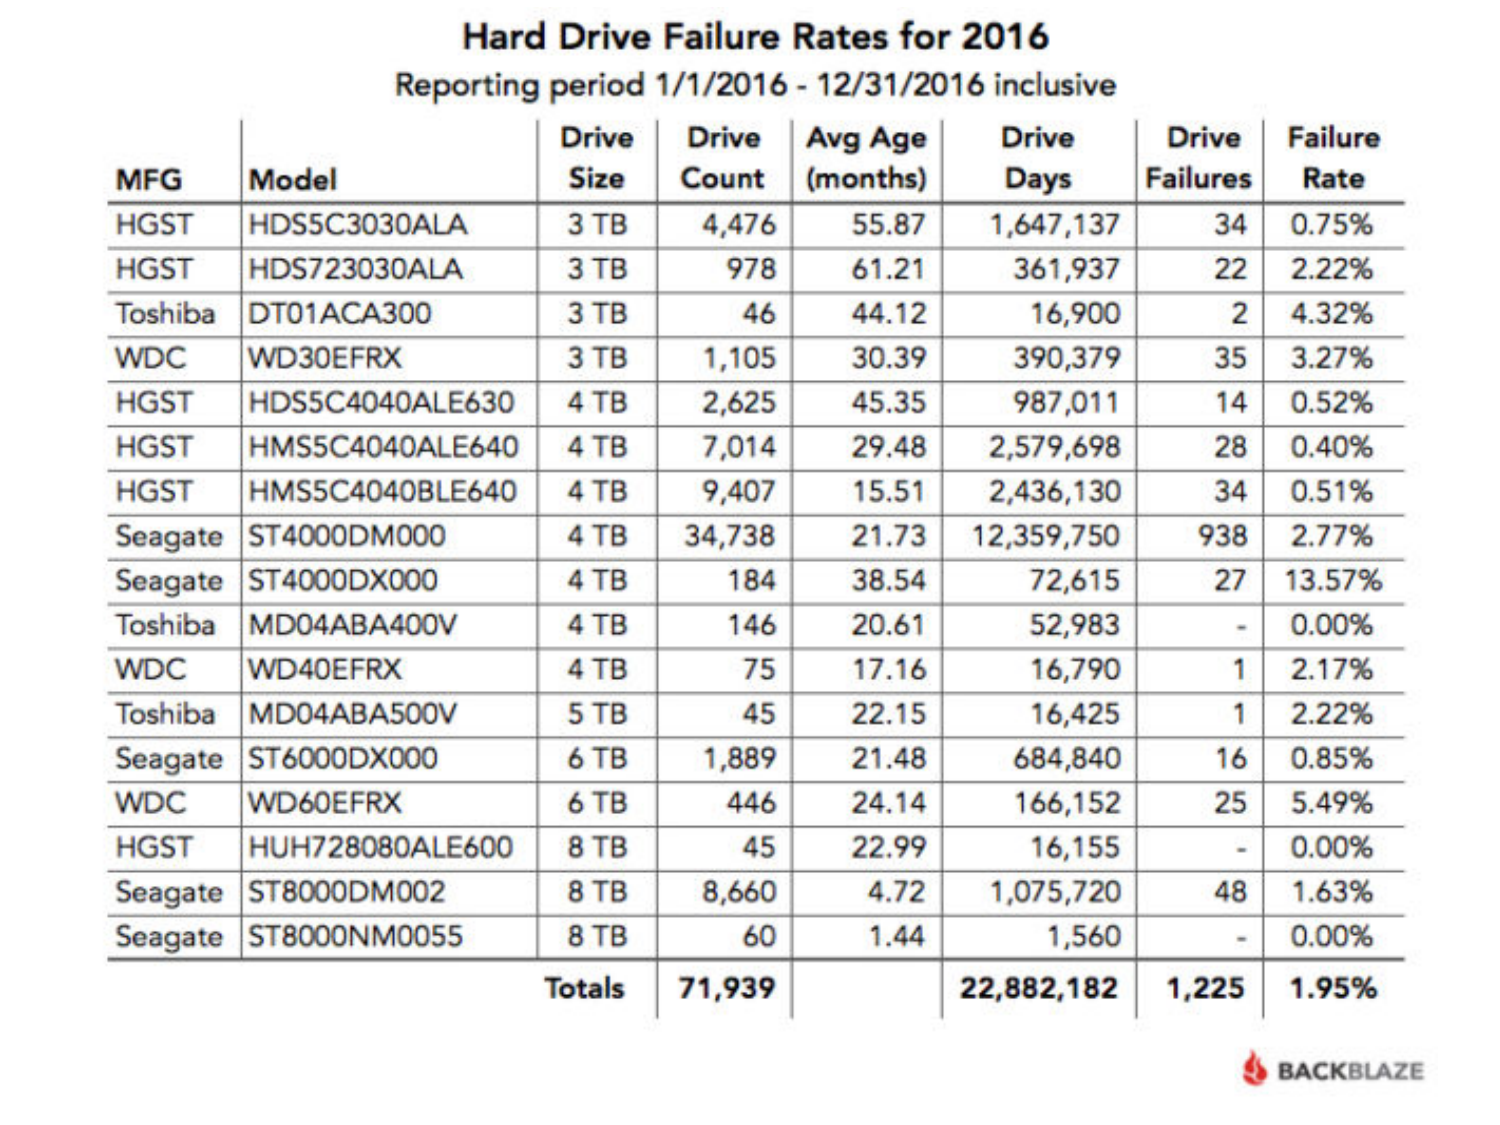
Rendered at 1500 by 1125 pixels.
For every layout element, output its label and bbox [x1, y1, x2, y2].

list [87, 7, 1438, 1122]
